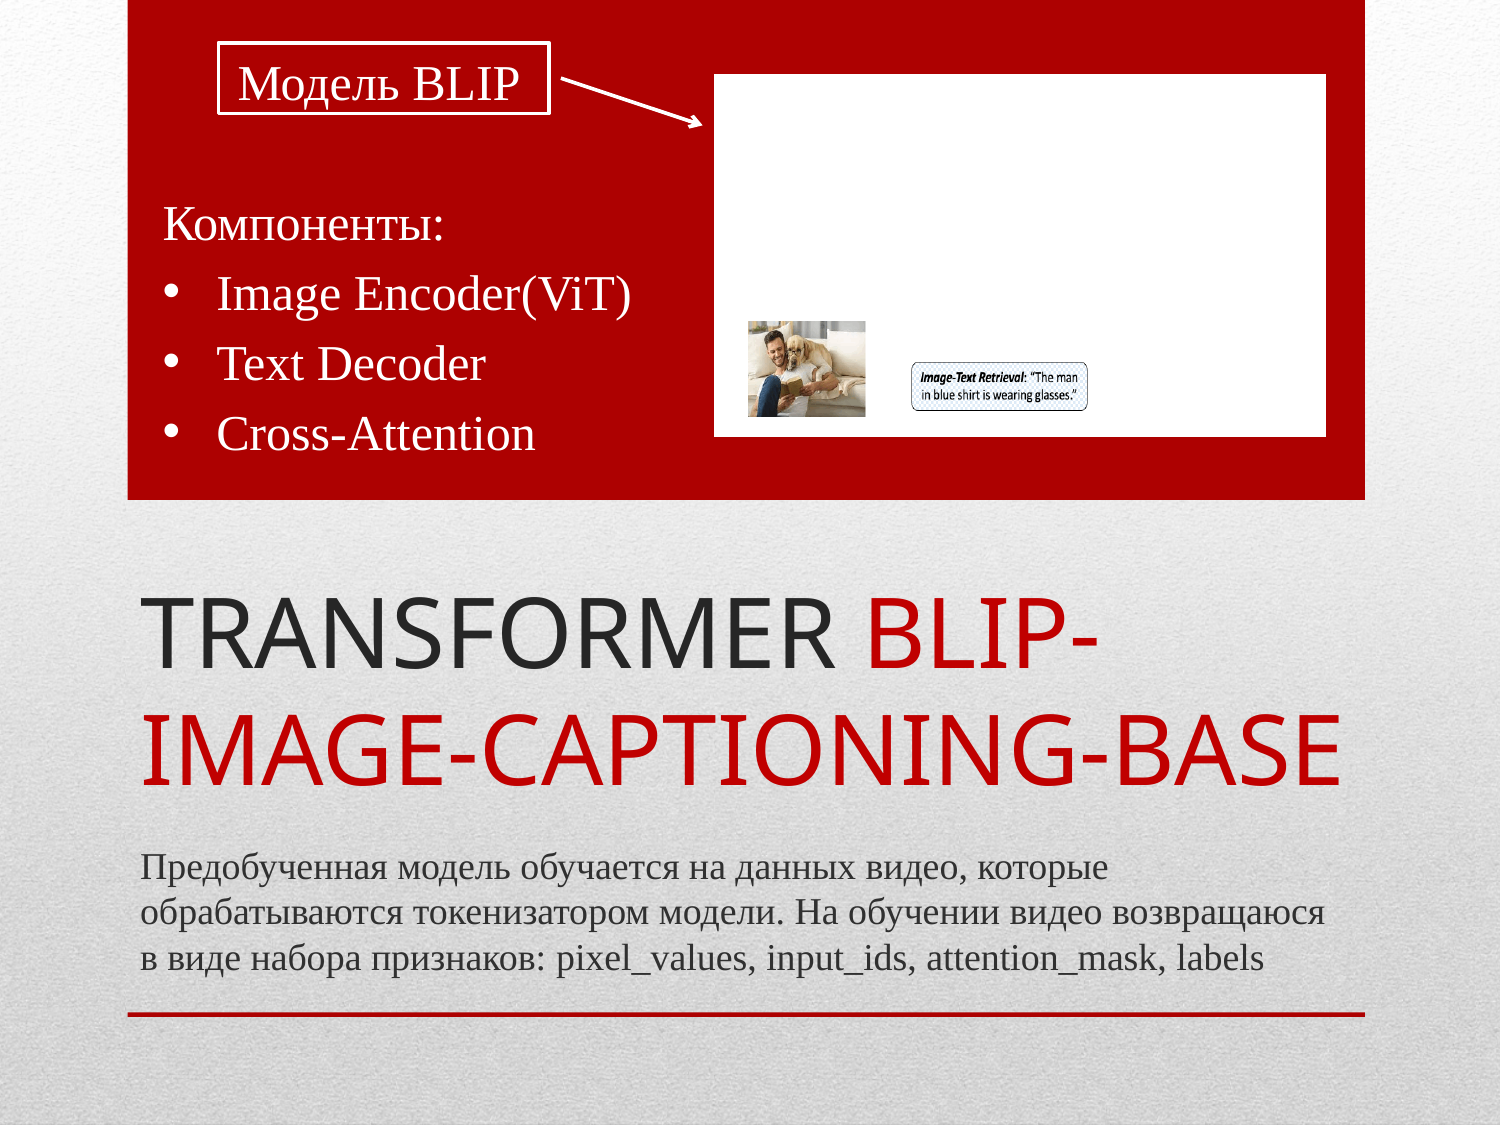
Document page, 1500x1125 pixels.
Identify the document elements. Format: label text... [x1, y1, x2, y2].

text_box [217, 41, 551, 115]
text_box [560, 77, 704, 127]
list Предобученная модель обучается на данных видео, которые обрабатываются токенизатором модели. На обучении видео возвращаюся в виде набора признаков: pixel_values, input_ids, attention_mask, labels [125, 834, 1363, 989]
title TRANSFORMER blip-image-captioning-base [125, 537, 1363, 813]
picture [713, 73, 1326, 438]
text_box Модель BLIP Компоненты: Image Encoder(ViT) Text Decoder Cross-Attention [147, 42, 694, 468]
